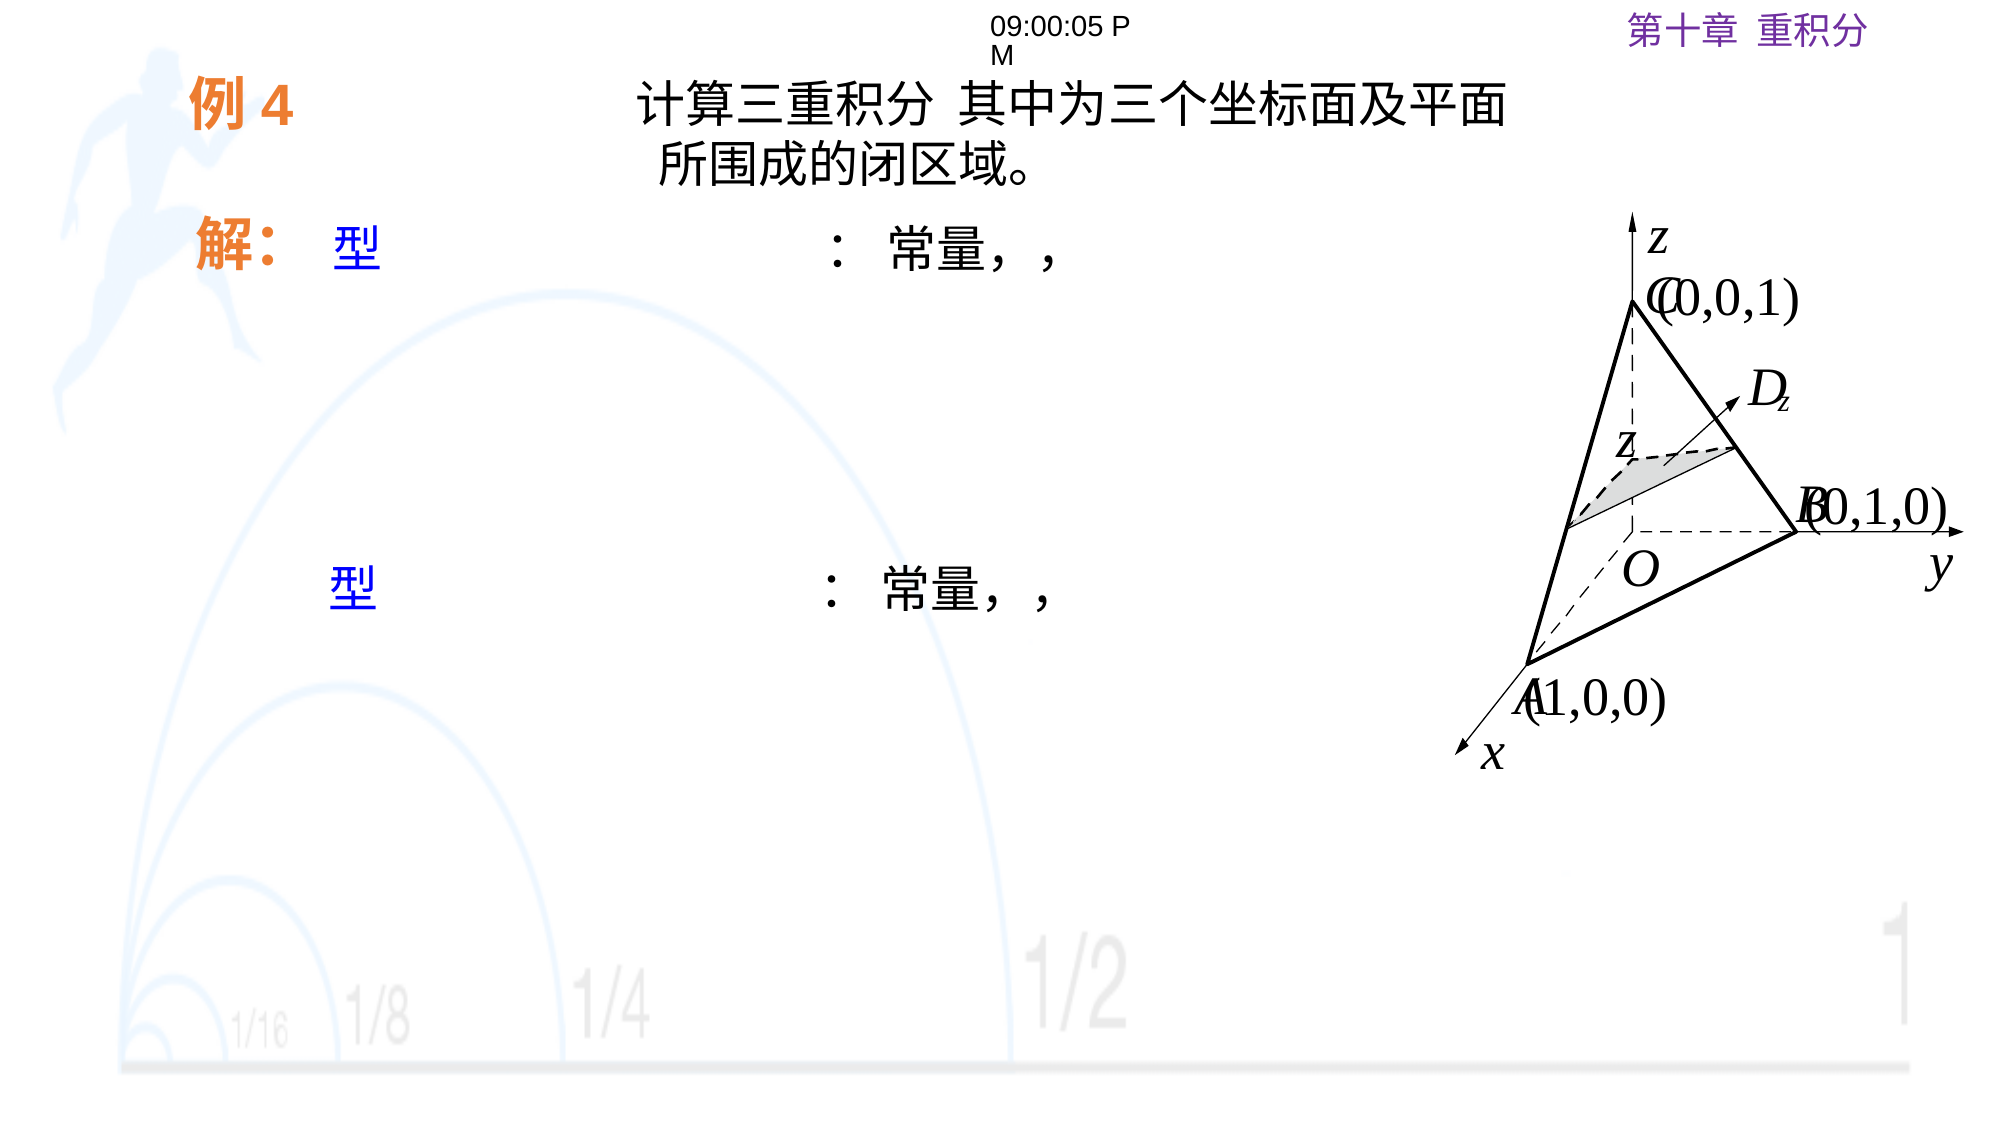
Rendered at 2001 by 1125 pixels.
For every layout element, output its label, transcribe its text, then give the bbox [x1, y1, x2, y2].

text_box 解： [180, 199, 328, 285]
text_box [1454, 199, 1964, 792]
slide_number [975, 0, 1160, 60]
text_box 例4 [173, 59, 308, 145]
